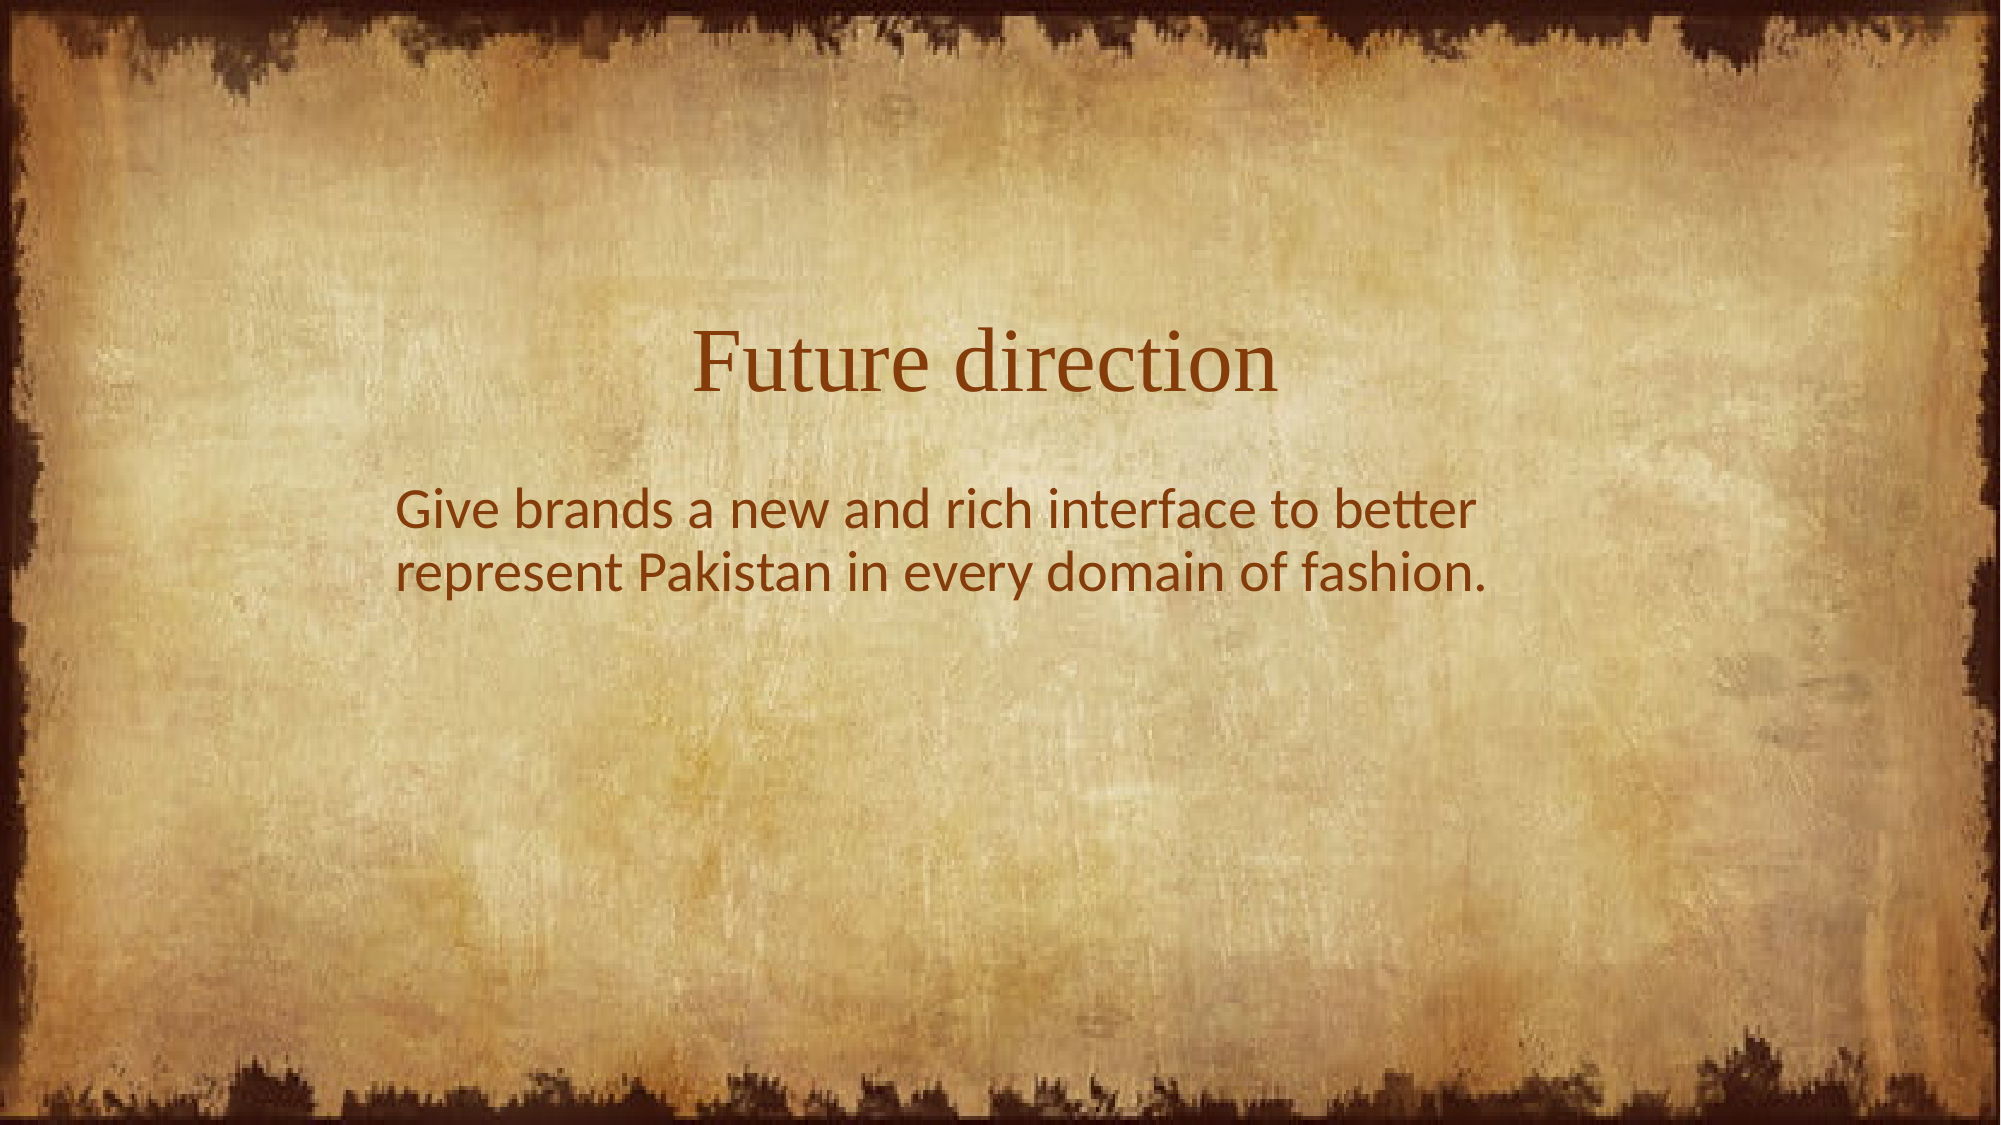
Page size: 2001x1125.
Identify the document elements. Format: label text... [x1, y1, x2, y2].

picture [0, 0, 2001, 1125]
title Future direction [676, 253, 1395, 470]
list Give brands a new and rich interface to better represent Pakistan in every domain of fashion. [380, 470, 1529, 682]
